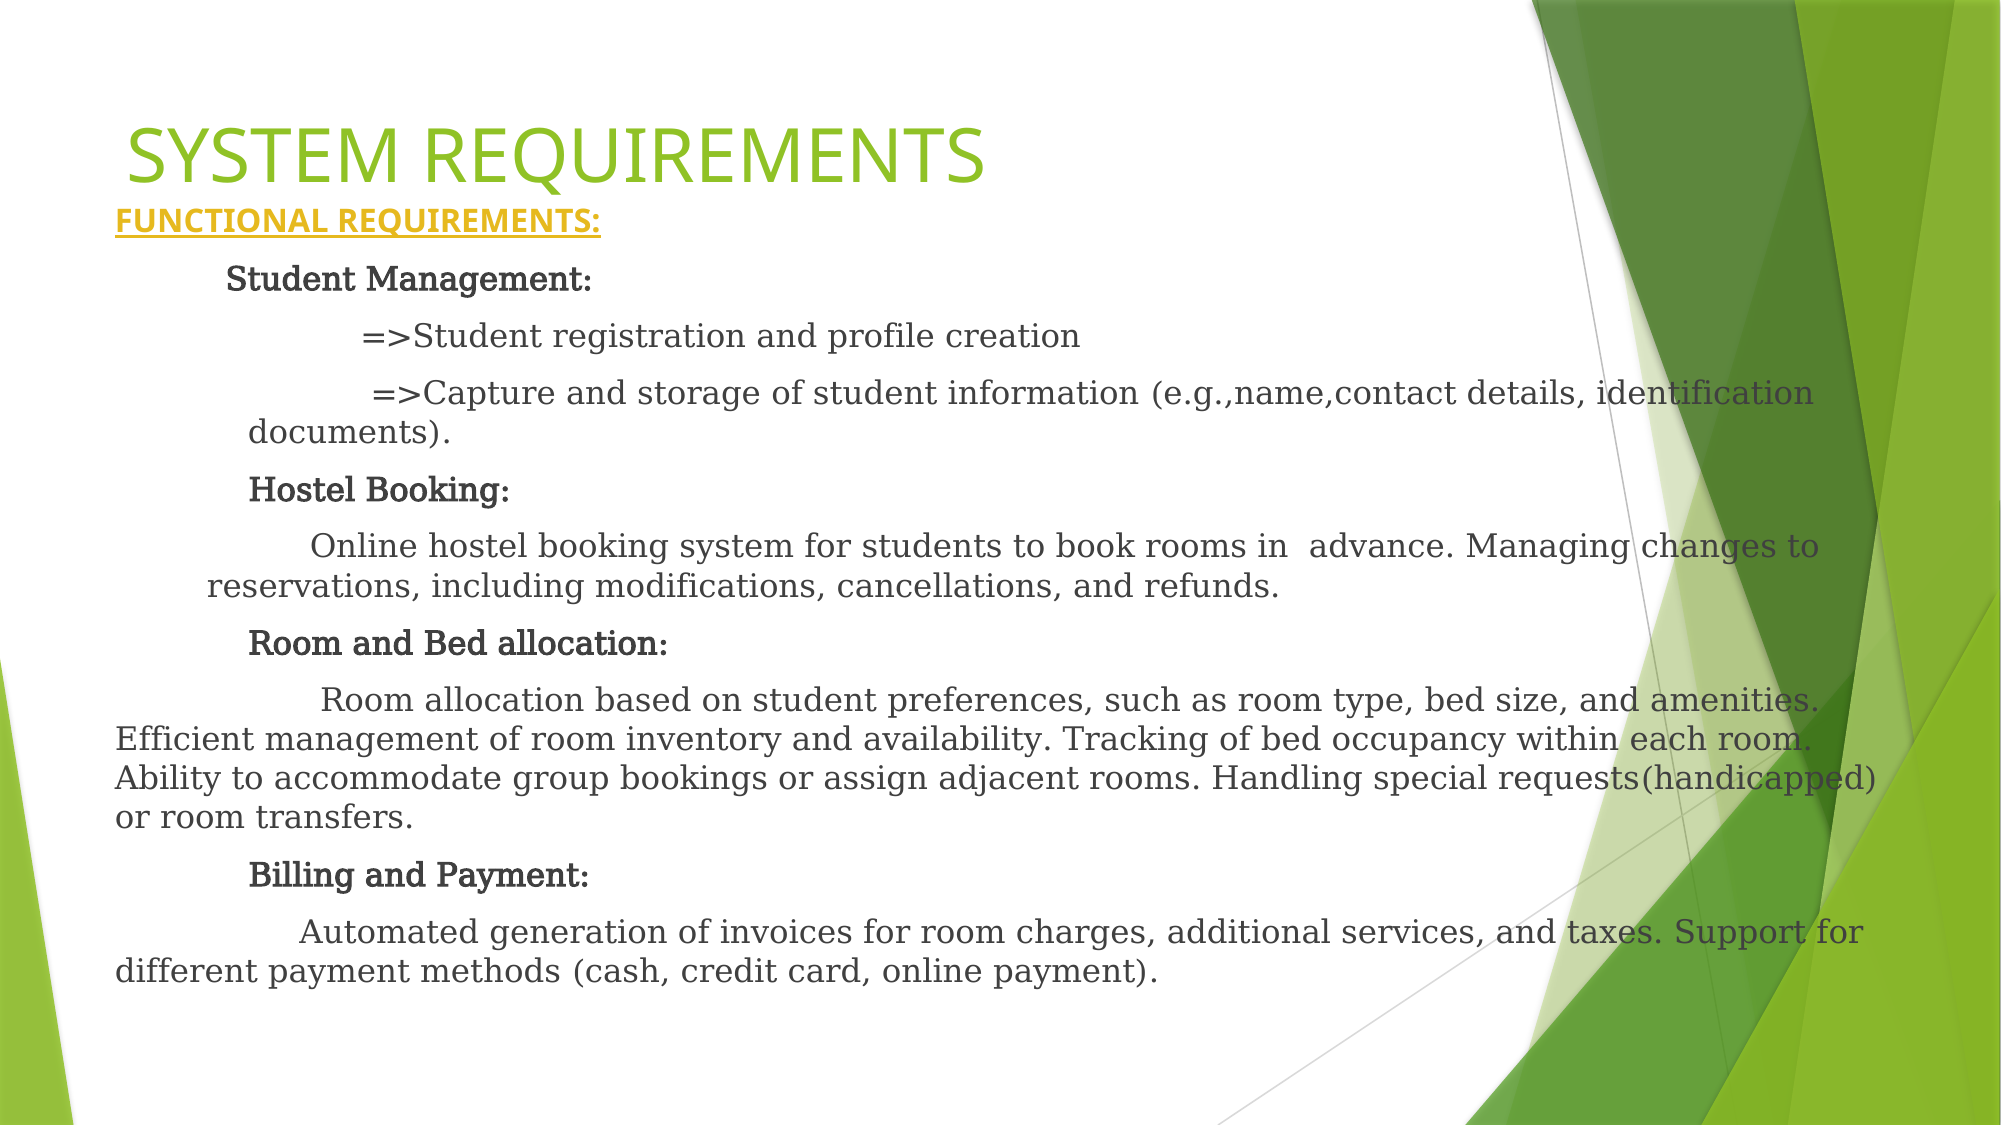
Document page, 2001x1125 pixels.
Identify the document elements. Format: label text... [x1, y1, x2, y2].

title SYSTEM REQUIREMENTS [111, 99, 1522, 192]
list FUNCTIONAL REQUIREMENTS: Student Management: =>Student registration and profile creation =>Capture and storage of student information (e.g.,name,contact details, identification documents). Hostel Booking: Online hostel booking system for students to book rooms in advance. Managing changes to reservations, including modifications, cancellations, and refunds. Room and Bed allocation: Room allocation based on student preferences, such as room type, bed size, and amenities. Efficient management of room inventory and availability. Tracking of bed occupancy within each room. Ability to accommodate group bookings or assign adjacent rooms. Handling special requests(handicapped) or room transfers. Billing and Payment: Automated generation of invoices for room charges, additional services, and taxes. Support for different payment methods (cash, credit card, online payment). [99, 192, 1900, 1058]
